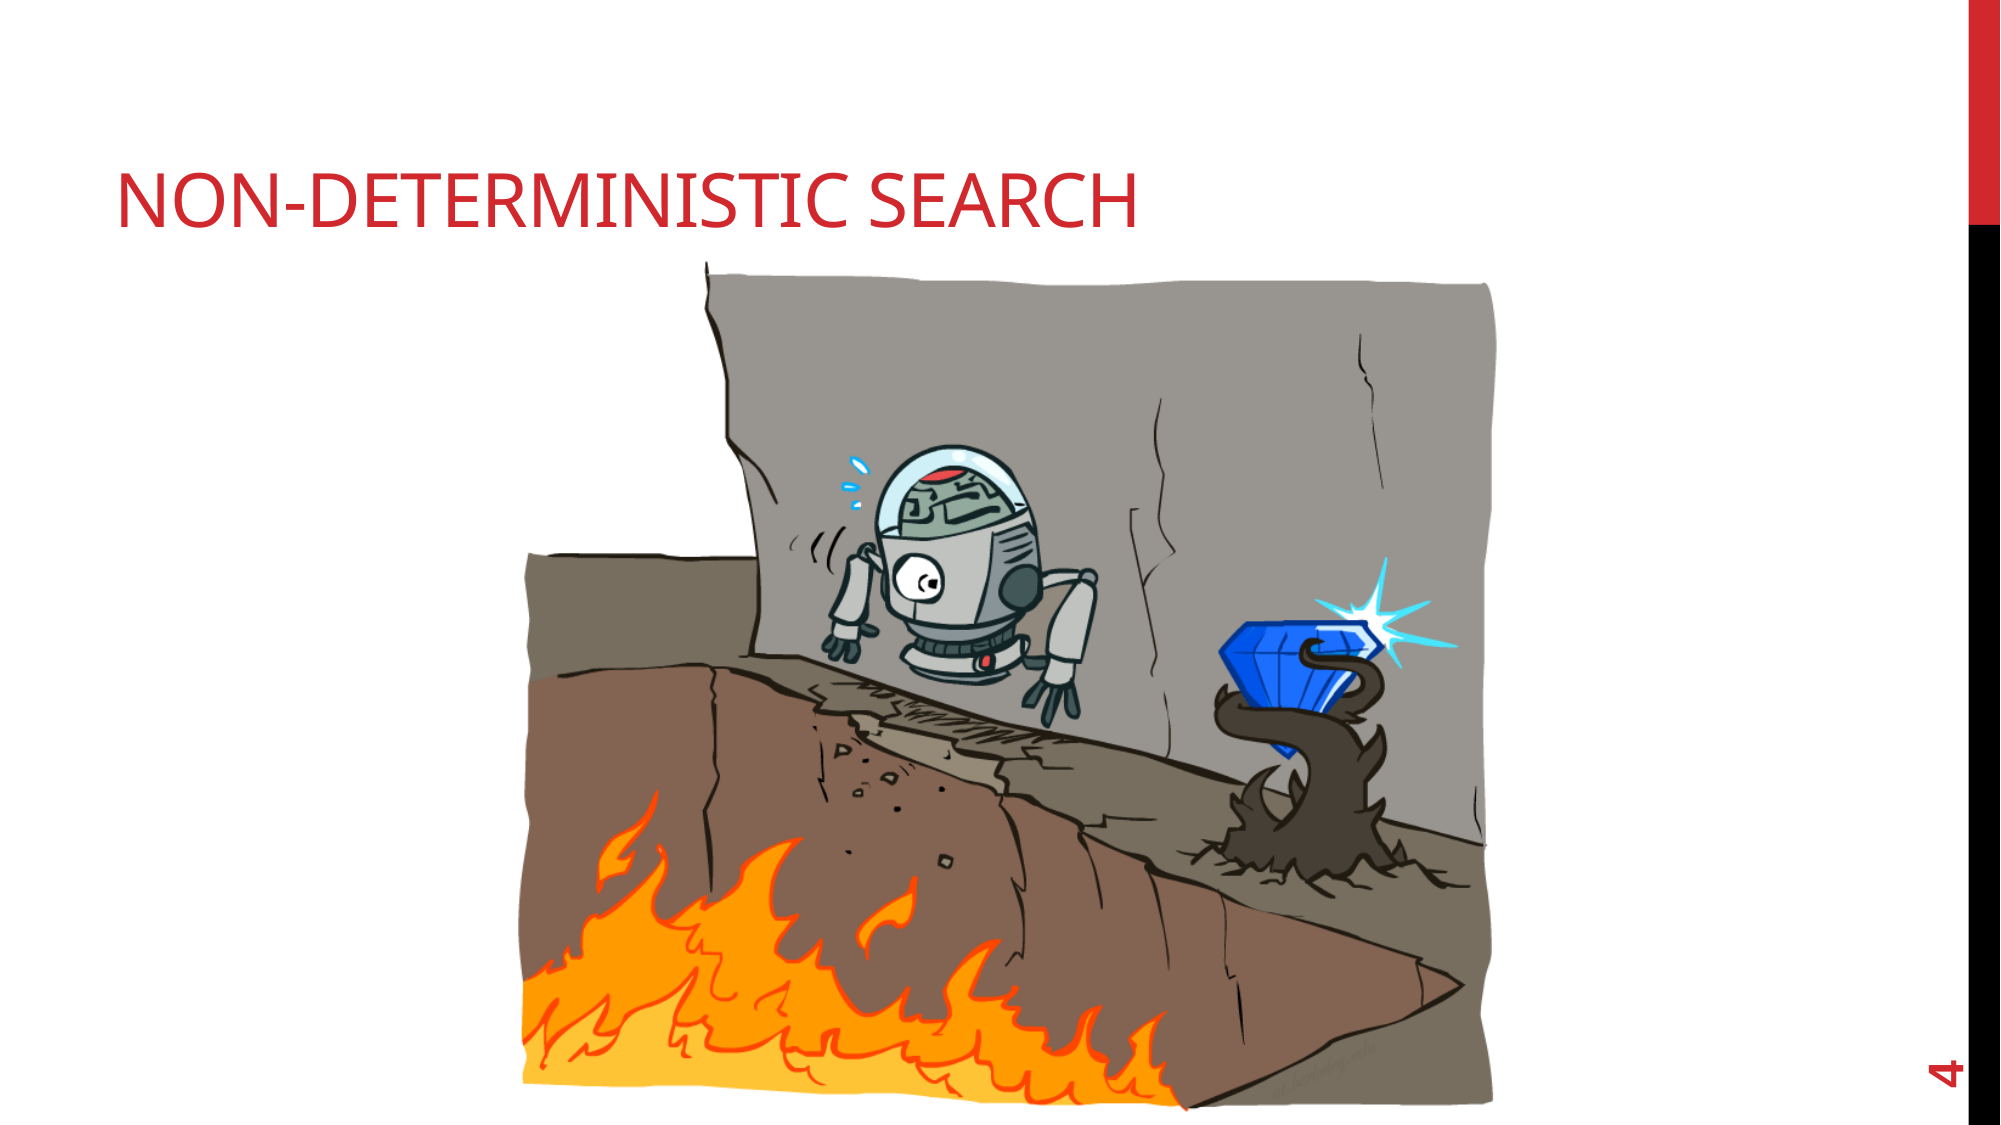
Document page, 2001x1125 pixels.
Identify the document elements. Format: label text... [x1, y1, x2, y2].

slide_number 4 [1903, 887, 1984, 1104]
title Non-Deterministic Search [99, 25, 1367, 250]
picture [499, 242, 1510, 1118]
